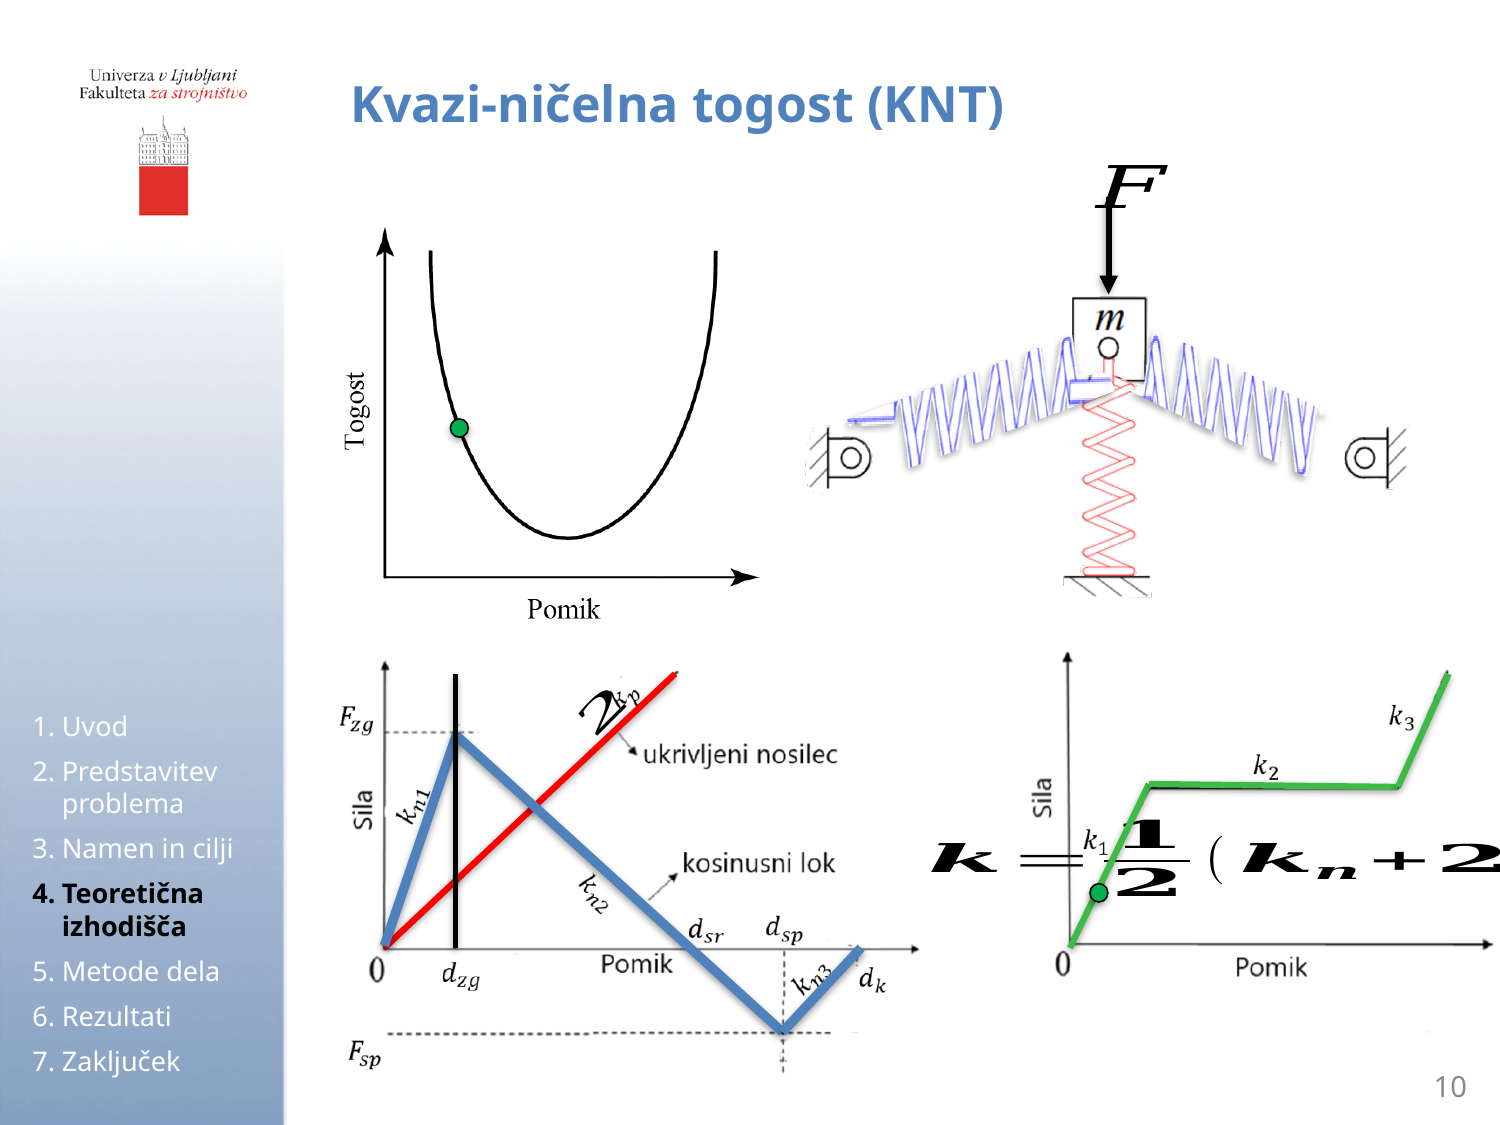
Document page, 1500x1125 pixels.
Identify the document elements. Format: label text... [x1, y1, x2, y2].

picture [329, 217, 1500, 1125]
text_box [1069, 673, 1449, 949]
text_box Uvod Predstavitev problema Namen in cilji Teoretična izhodišča Metode dela Rezultati Zaključek [17, 701, 282, 1121]
picture [0, 37, 287, 1125]
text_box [456, 673, 676, 733]
text_box Kvazi-ničelna togost (KNT) [350, 72, 1485, 206]
text_box [1142, 327, 1335, 415]
slide_number 10 [1132, 1082, 1483, 1118]
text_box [384, 735, 862, 1033]
text_box [857, 338, 1073, 415]
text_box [384, 673, 455, 734]
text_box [335, 644, 929, 1080]
